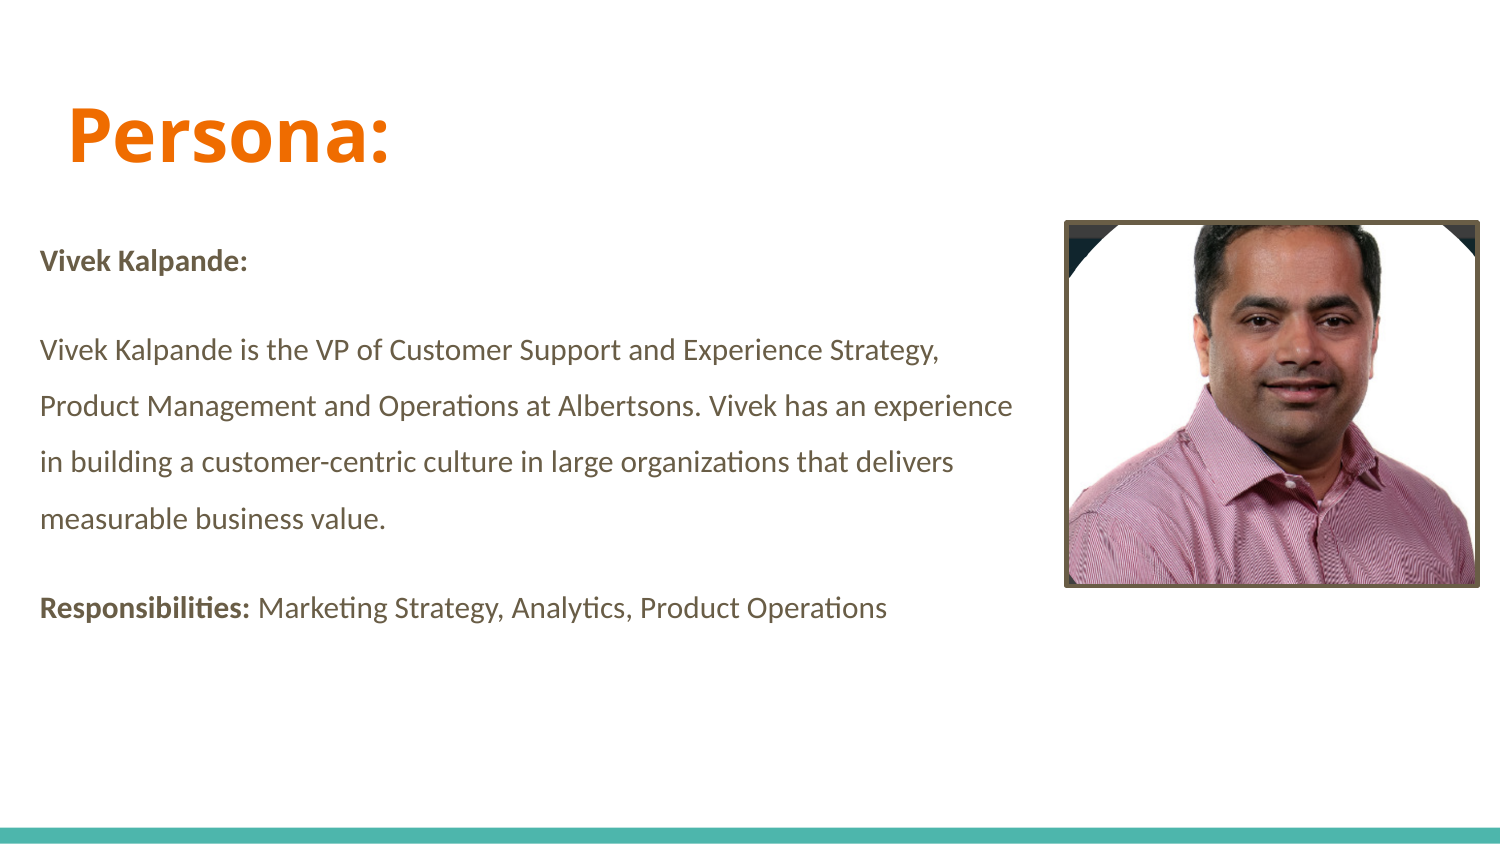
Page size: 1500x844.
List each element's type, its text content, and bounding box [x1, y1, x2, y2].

title Persona: [51, 72, 1449, 189]
picture [1068, 224, 1476, 584]
text_box Vivek Kalpande: Vivek Kalpande is the VP of Customer Support and Experience Strategy, Product Management and Operations at Albertsons. Vivek has an experience in building a customer-centric culture in large organizations that delivers measurable business value. Responsibilities: Marketing Strategy, Analytics, Product Operations [24, 224, 1044, 759]
